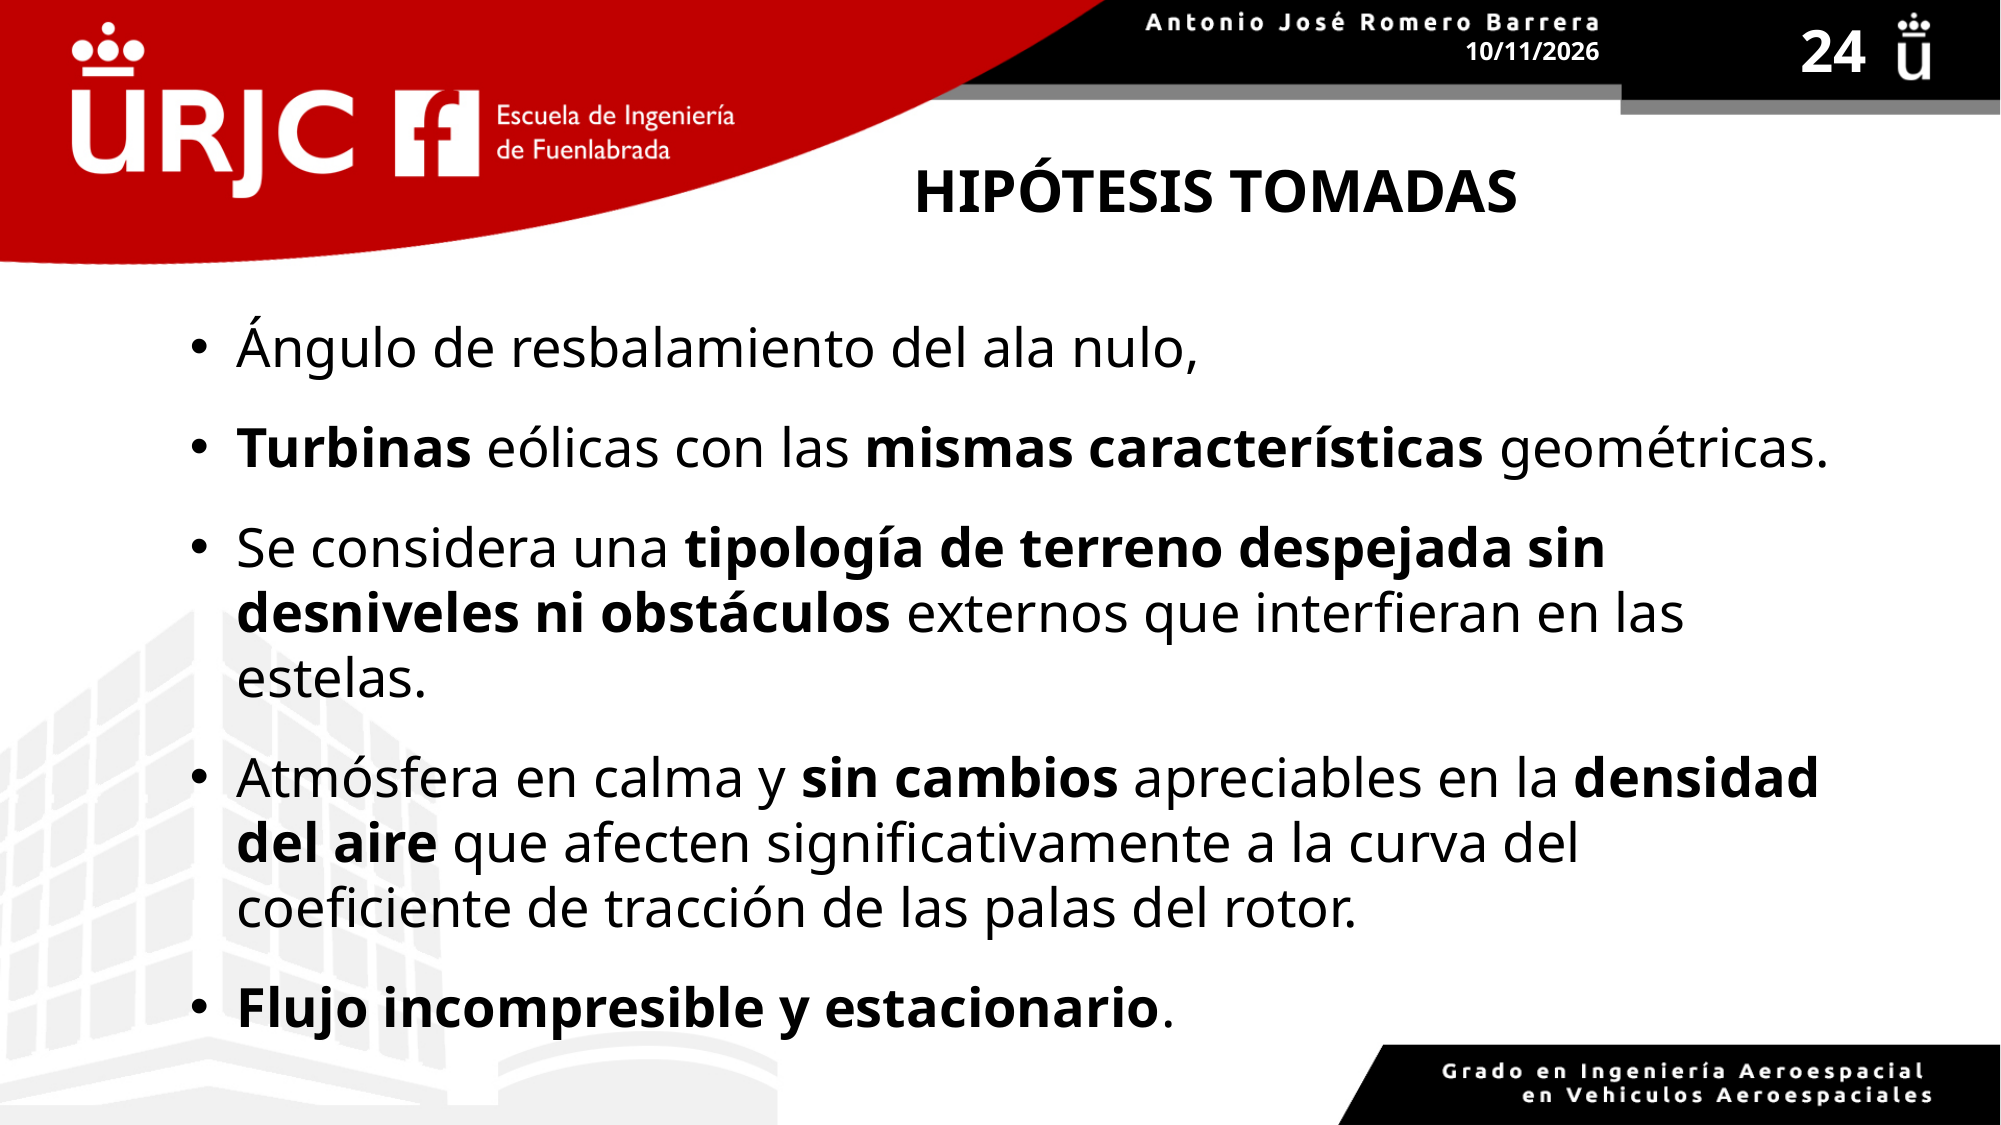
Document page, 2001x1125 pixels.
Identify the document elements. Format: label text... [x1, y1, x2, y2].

picture [0, 0, 2001, 1125]
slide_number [1444, 22, 1615, 83]
title HIPÓTESIS TOMADAS [898, 130, 1984, 258]
slide_number 24 [1726, 23, 1883, 84]
